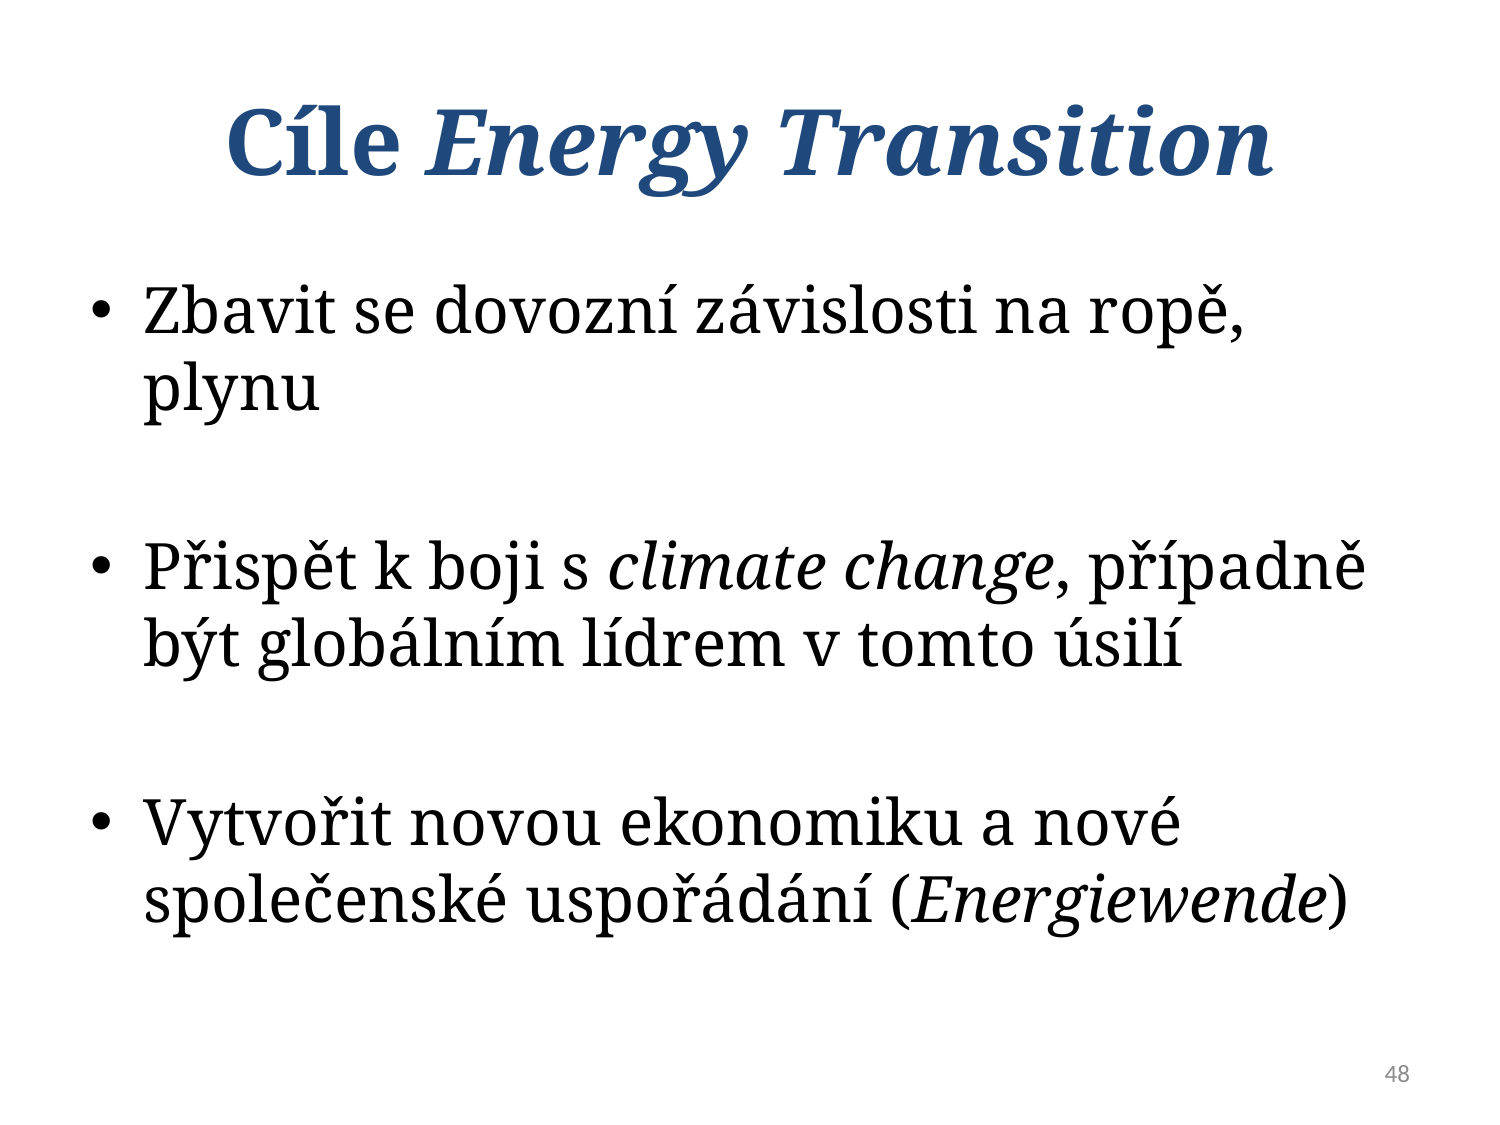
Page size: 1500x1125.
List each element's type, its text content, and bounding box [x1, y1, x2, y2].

slide_number 48 [1074, 1042, 1425, 1103]
title Cíle Energy Transition [75, 45, 1425, 233]
list Zbavit se dovozní závislosti na ropě, plynu Přispět k boji s climate change, případně být globálním lídrem v tomto úsilí Vytvořit novou ekonomiku a nové společenské uspořádání (Energiewende) [75, 262, 1425, 1005]
